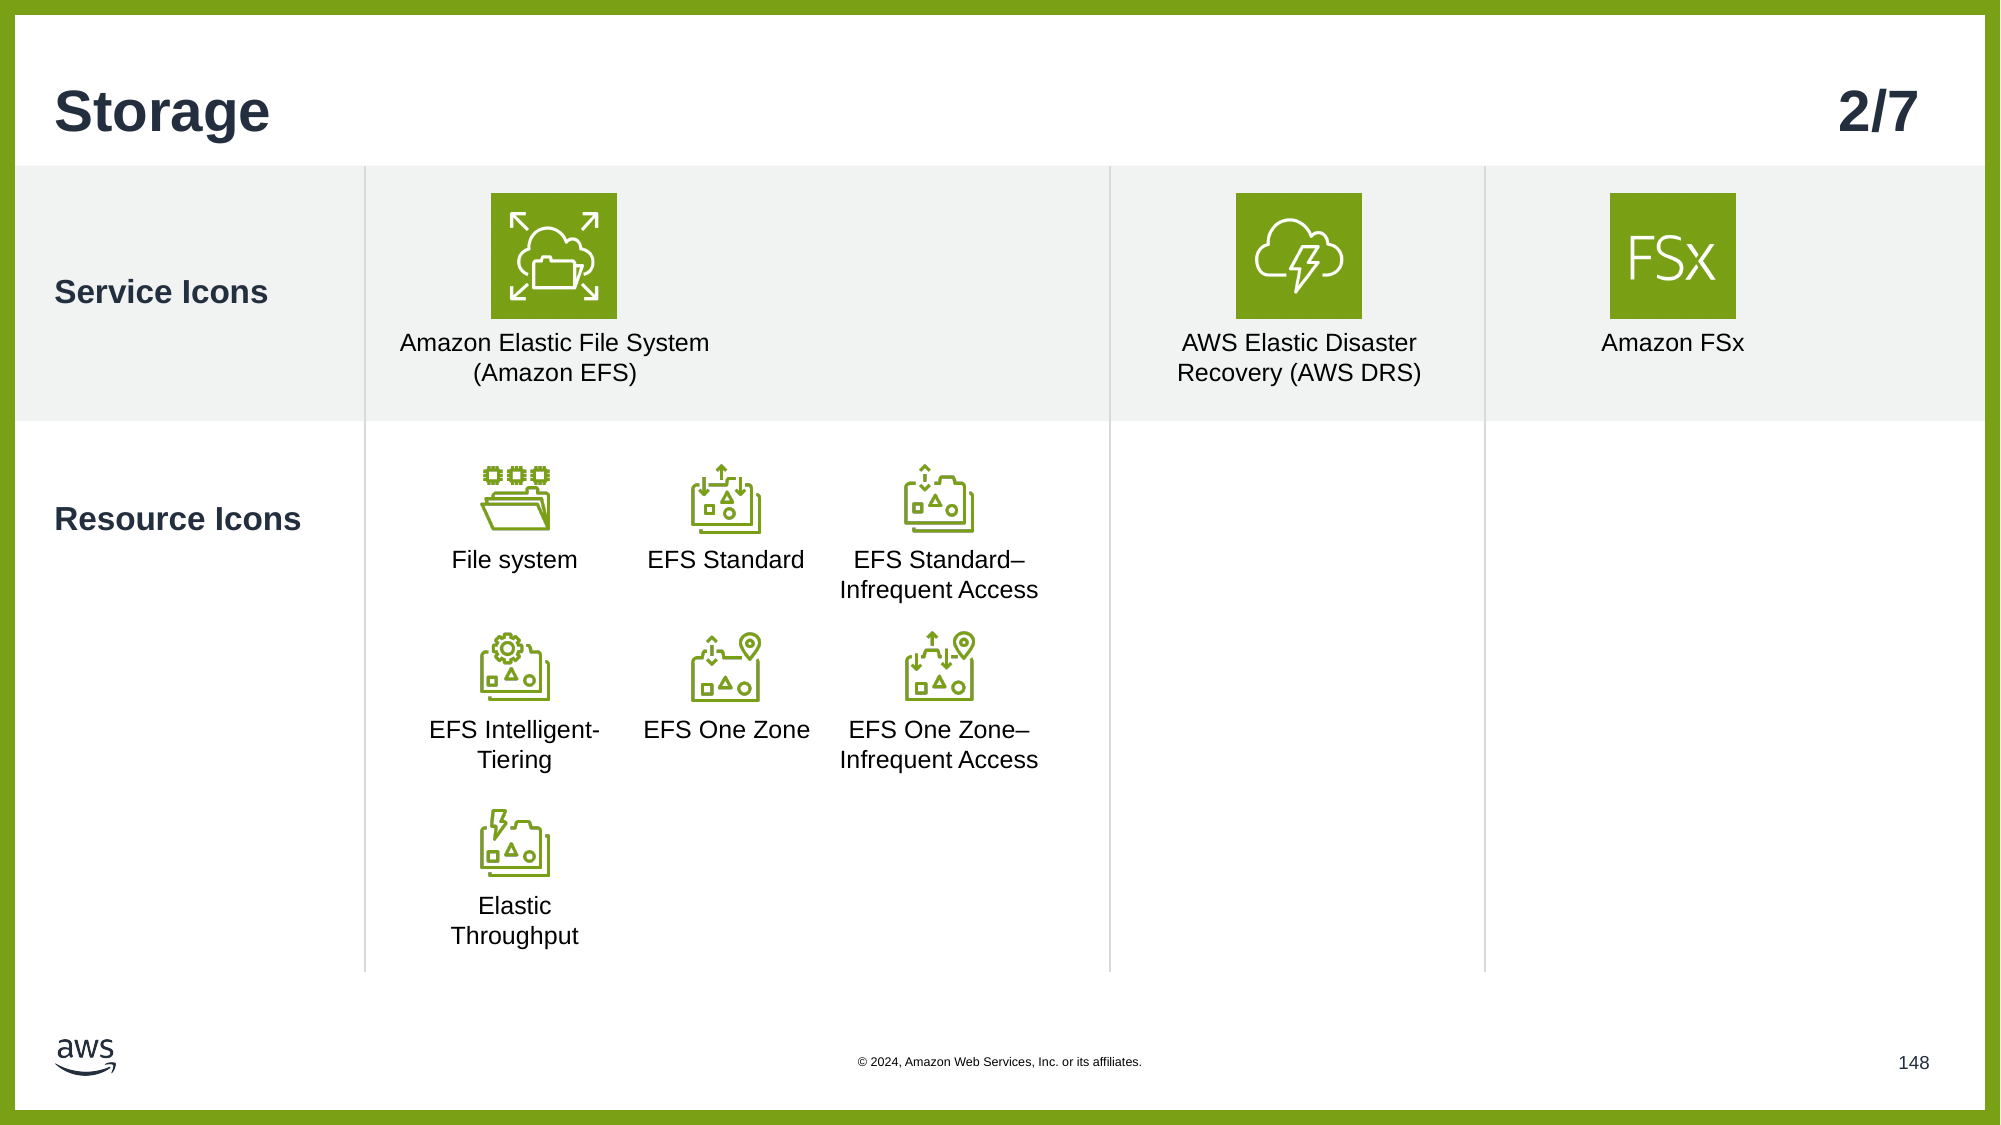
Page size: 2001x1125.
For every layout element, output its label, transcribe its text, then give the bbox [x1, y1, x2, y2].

text_box EFS One Zone [621, 706, 820, 751]
text_box EFS Intelligent-Tiering [396, 706, 634, 781]
title Storage 2/7 [39, 59, 1957, 166]
text_box AWS Elastic Disaster Recovery (AWS DRS) [1120, 319, 1480, 394]
picture [477, 804, 553, 880]
text_box EFS Standard–Infrequent Access [820, 535, 1059, 611]
text_box Elastic Throughput [396, 882, 634, 957]
picture [901, 628, 978, 704]
text_box File system [420, 535, 609, 581]
picture [901, 461, 977, 537]
text_box Amazon Elastic File System (Amazon EFS) [367, 319, 744, 394]
picture [688, 629, 764, 705]
text_box Amazon FSx [1492, 319, 1854, 364]
picture [55, 1039, 116, 1076]
text_box EFS Standard [632, 535, 820, 581]
picture [1236, 193, 1362, 319]
picture [688, 461, 764, 537]
picture [491, 193, 617, 319]
text_box EFS One Zone–Infrequent Access [820, 706, 1059, 781]
picture [477, 628, 553, 704]
picture [477, 461, 553, 537]
slide_number 148 [1494, 1031, 1945, 1092]
footer © 2024, Amazon Web Services, Inc. or its affiliates. [662, 1031, 1338, 1092]
picture [1610, 193, 1736, 319]
